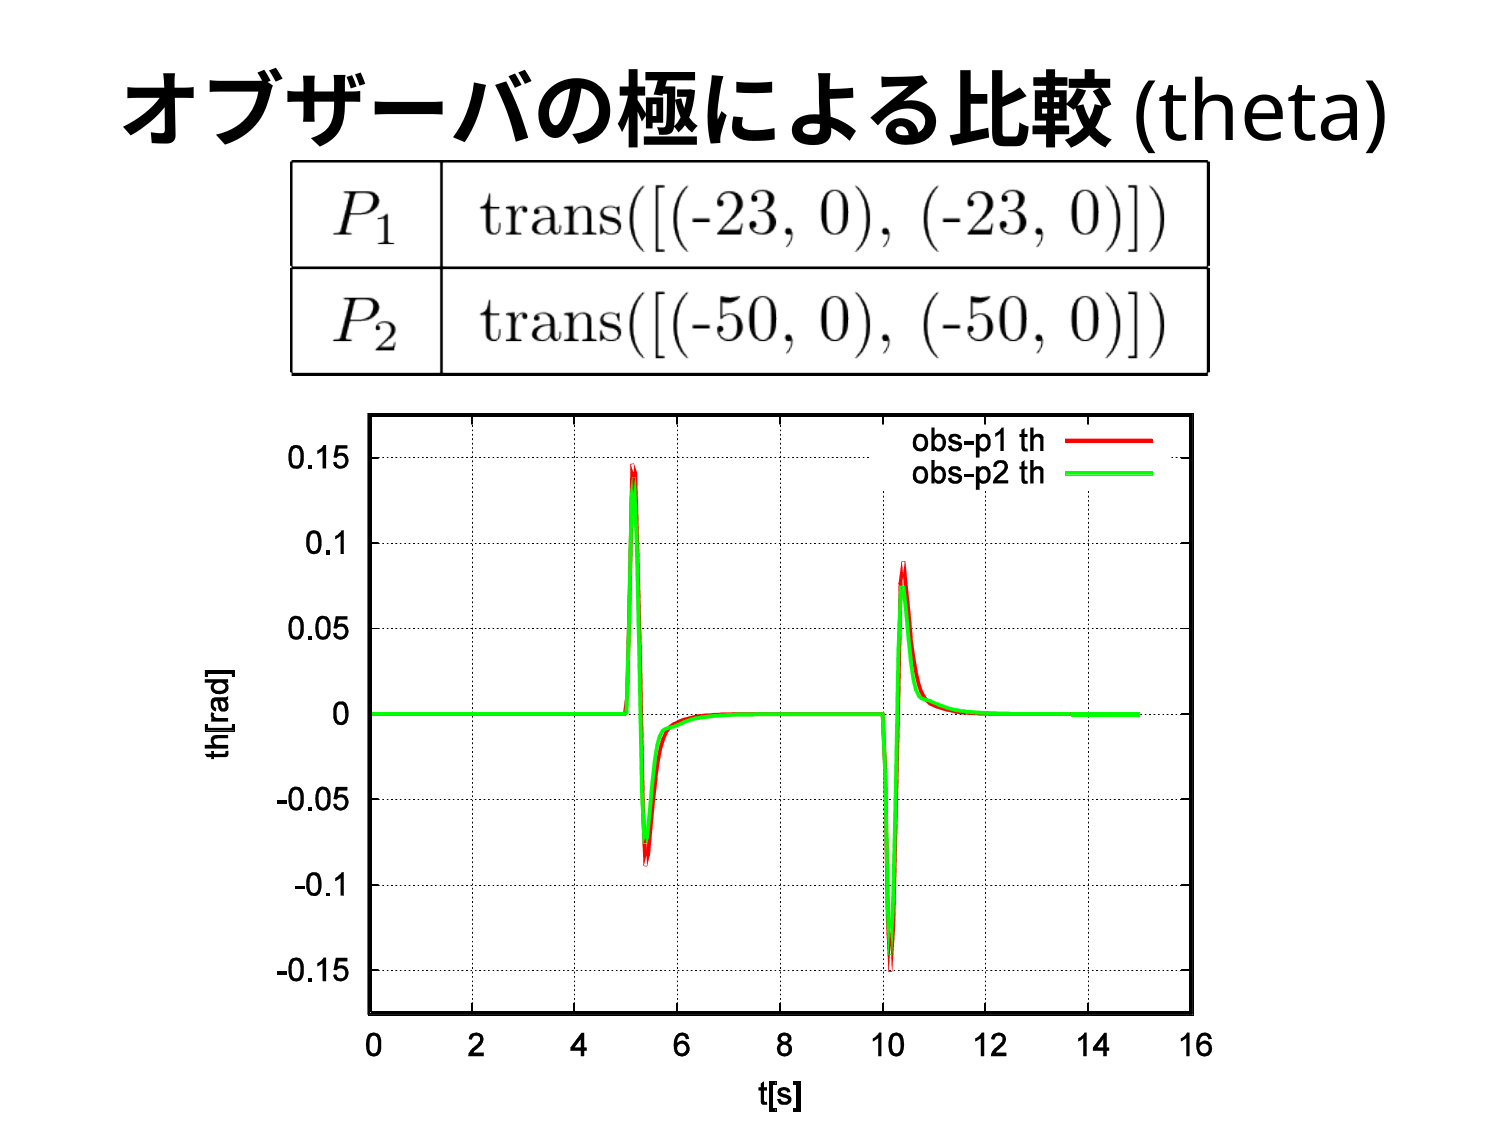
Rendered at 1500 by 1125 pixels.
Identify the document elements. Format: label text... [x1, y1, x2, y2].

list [290, 160, 1210, 375]
picture [191, 375, 1250, 1117]
title オブザーバの極による比較(theta) [103, 5, 1485, 223]
